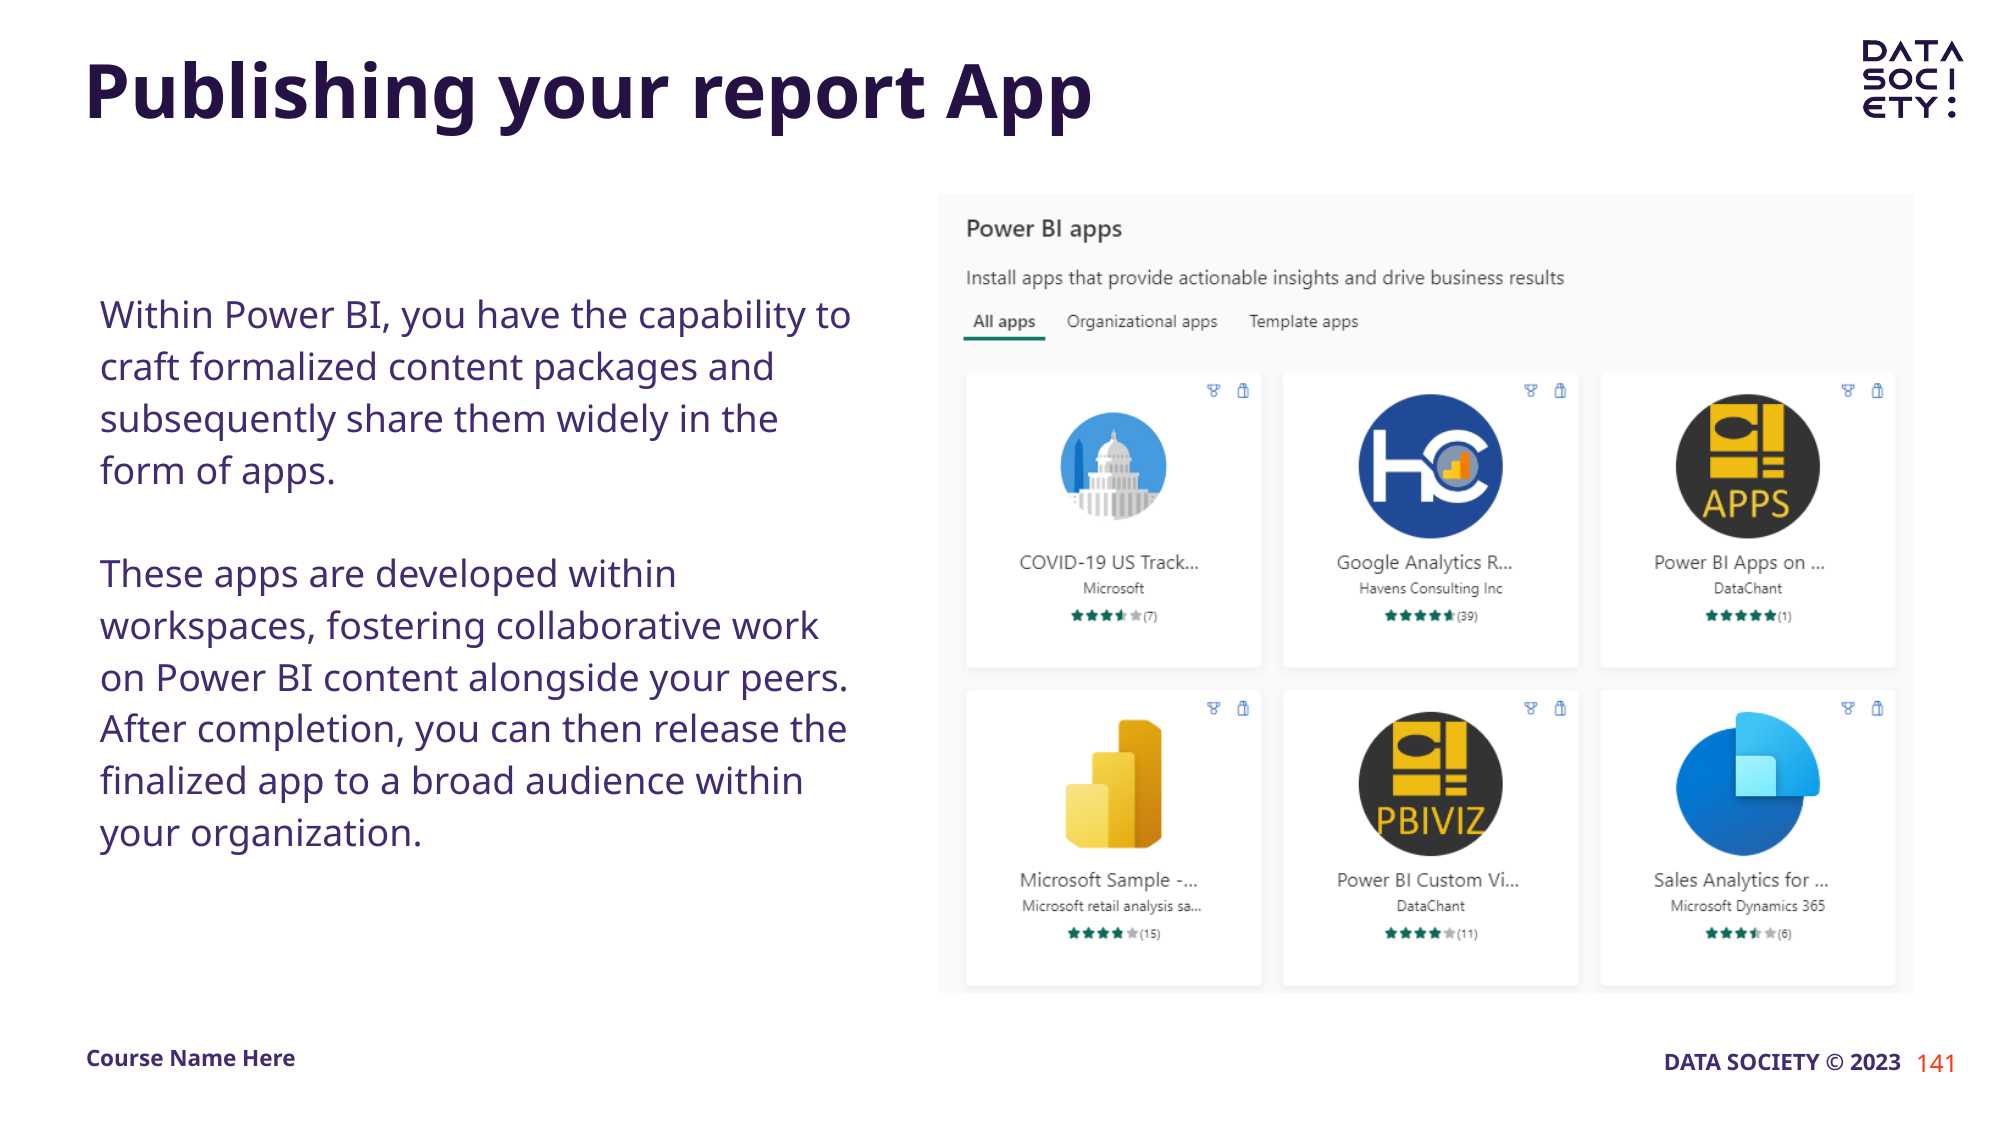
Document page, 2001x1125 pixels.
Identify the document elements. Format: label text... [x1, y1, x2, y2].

picture [1932, 40, 1964, 118]
picture [937, 194, 1914, 993]
list Within Power BI, you have the capability to craft formalized content packages and subsequently share them widely in the form of apps. These apps are developed within workspaces, fostering collaborative work on Power BI content alongside your peers. After completion, you can then release the finalized app to a broad audience within your organization. [68, 269, 879, 996]
slide_number ‹#› [1853, 1033, 1974, 1097]
title Publishing your report App [68, 28, 1932, 154]
